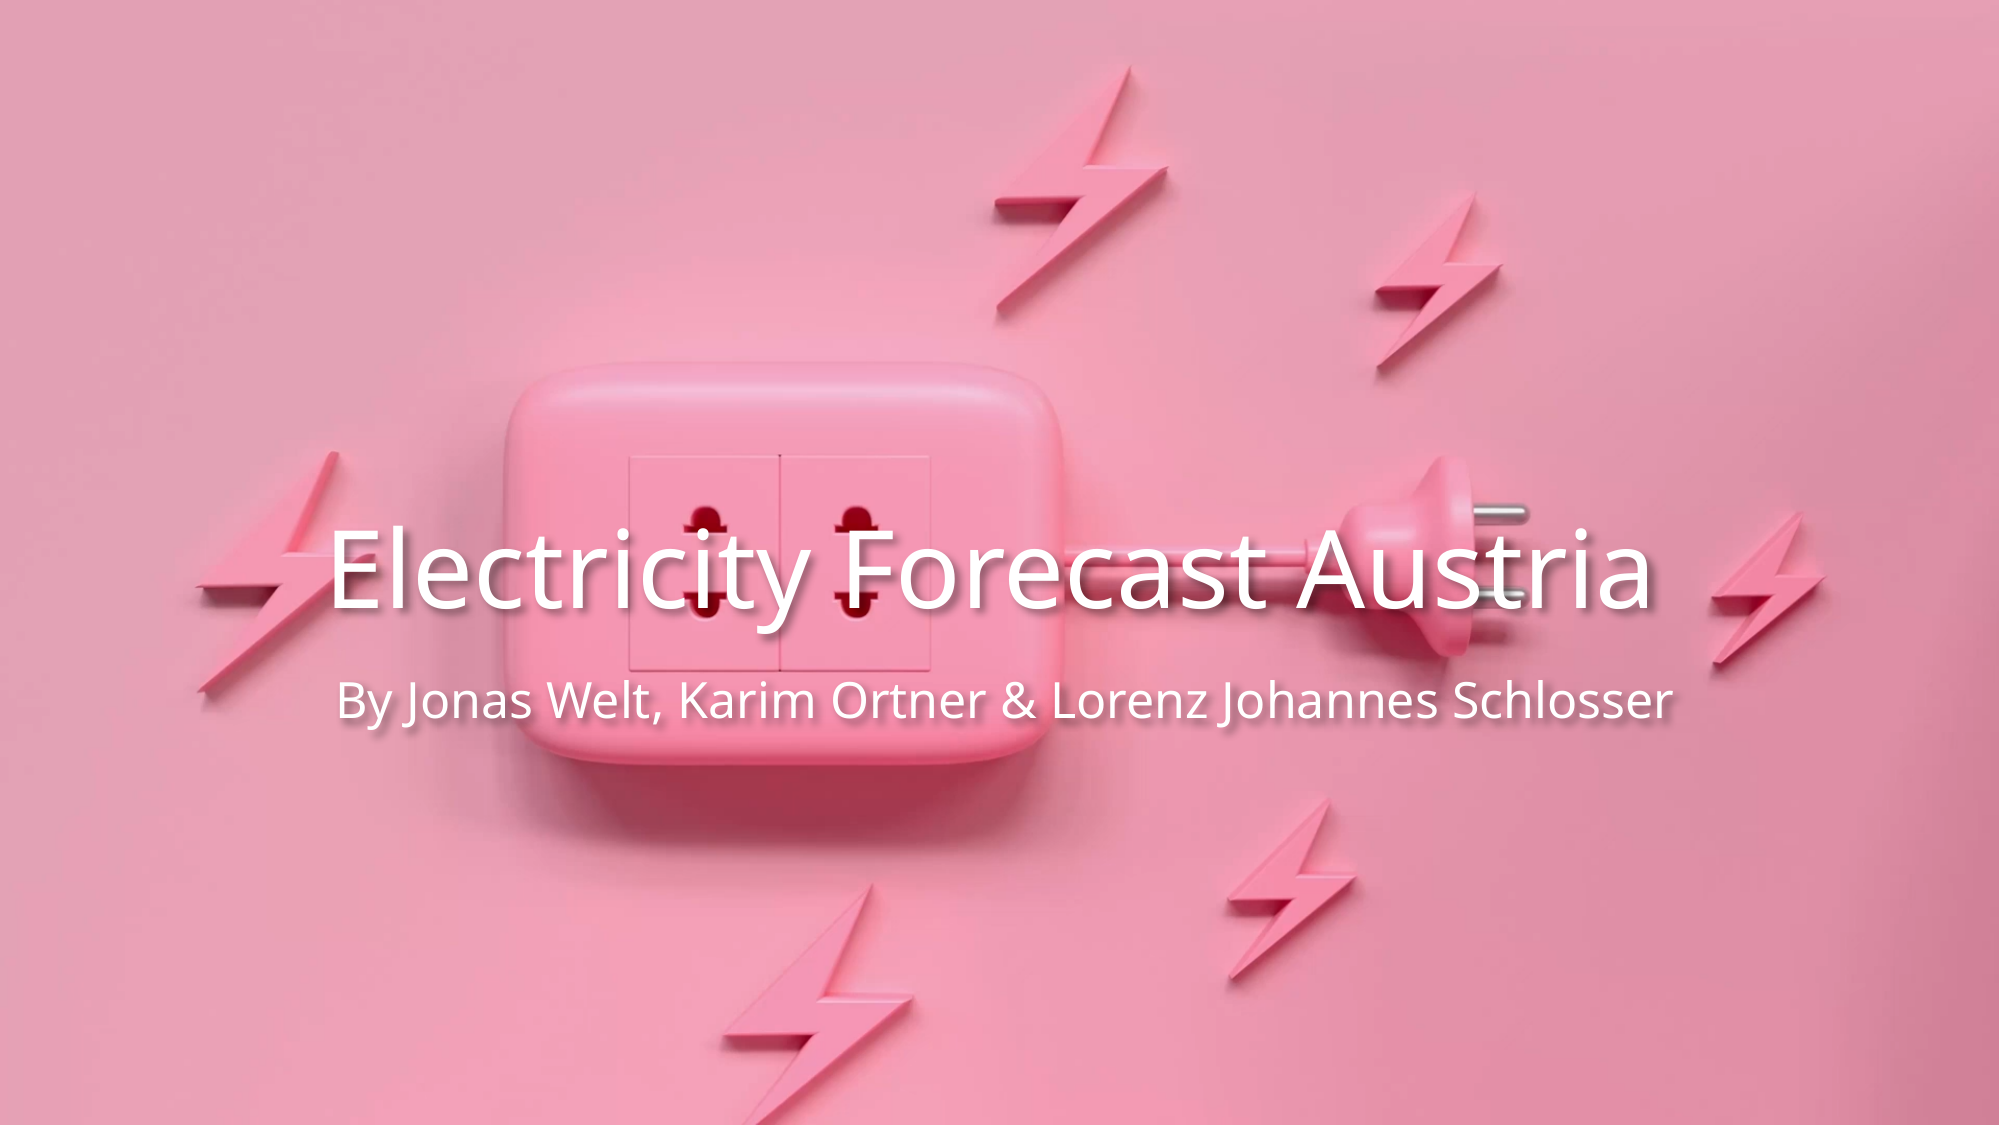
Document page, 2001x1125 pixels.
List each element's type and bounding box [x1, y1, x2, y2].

text_box [0, 0, 2000, 1125]
